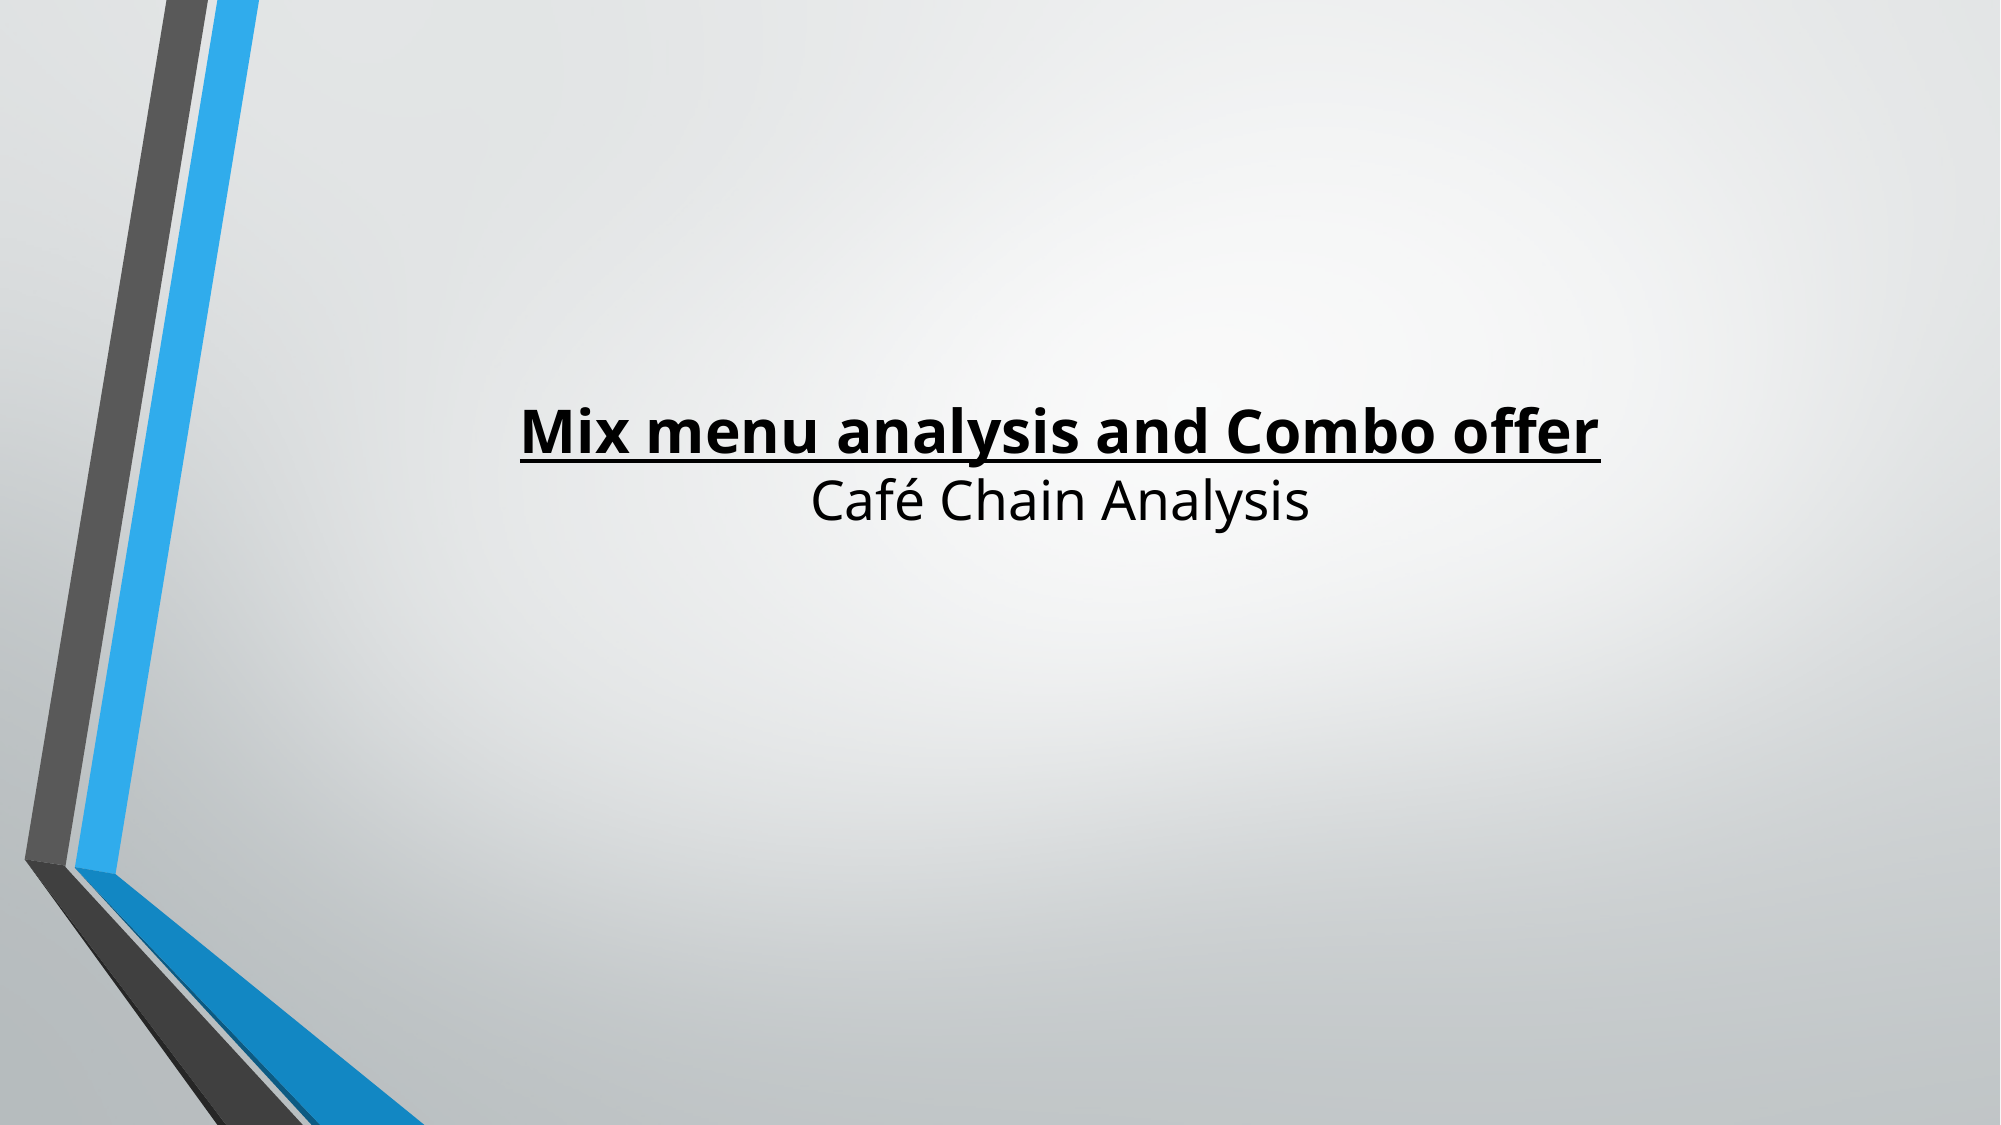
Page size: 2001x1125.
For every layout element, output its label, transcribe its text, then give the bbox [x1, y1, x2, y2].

title Mix menu analysis and Combo offer Café Chain Analysis [238, 384, 1883, 673]
